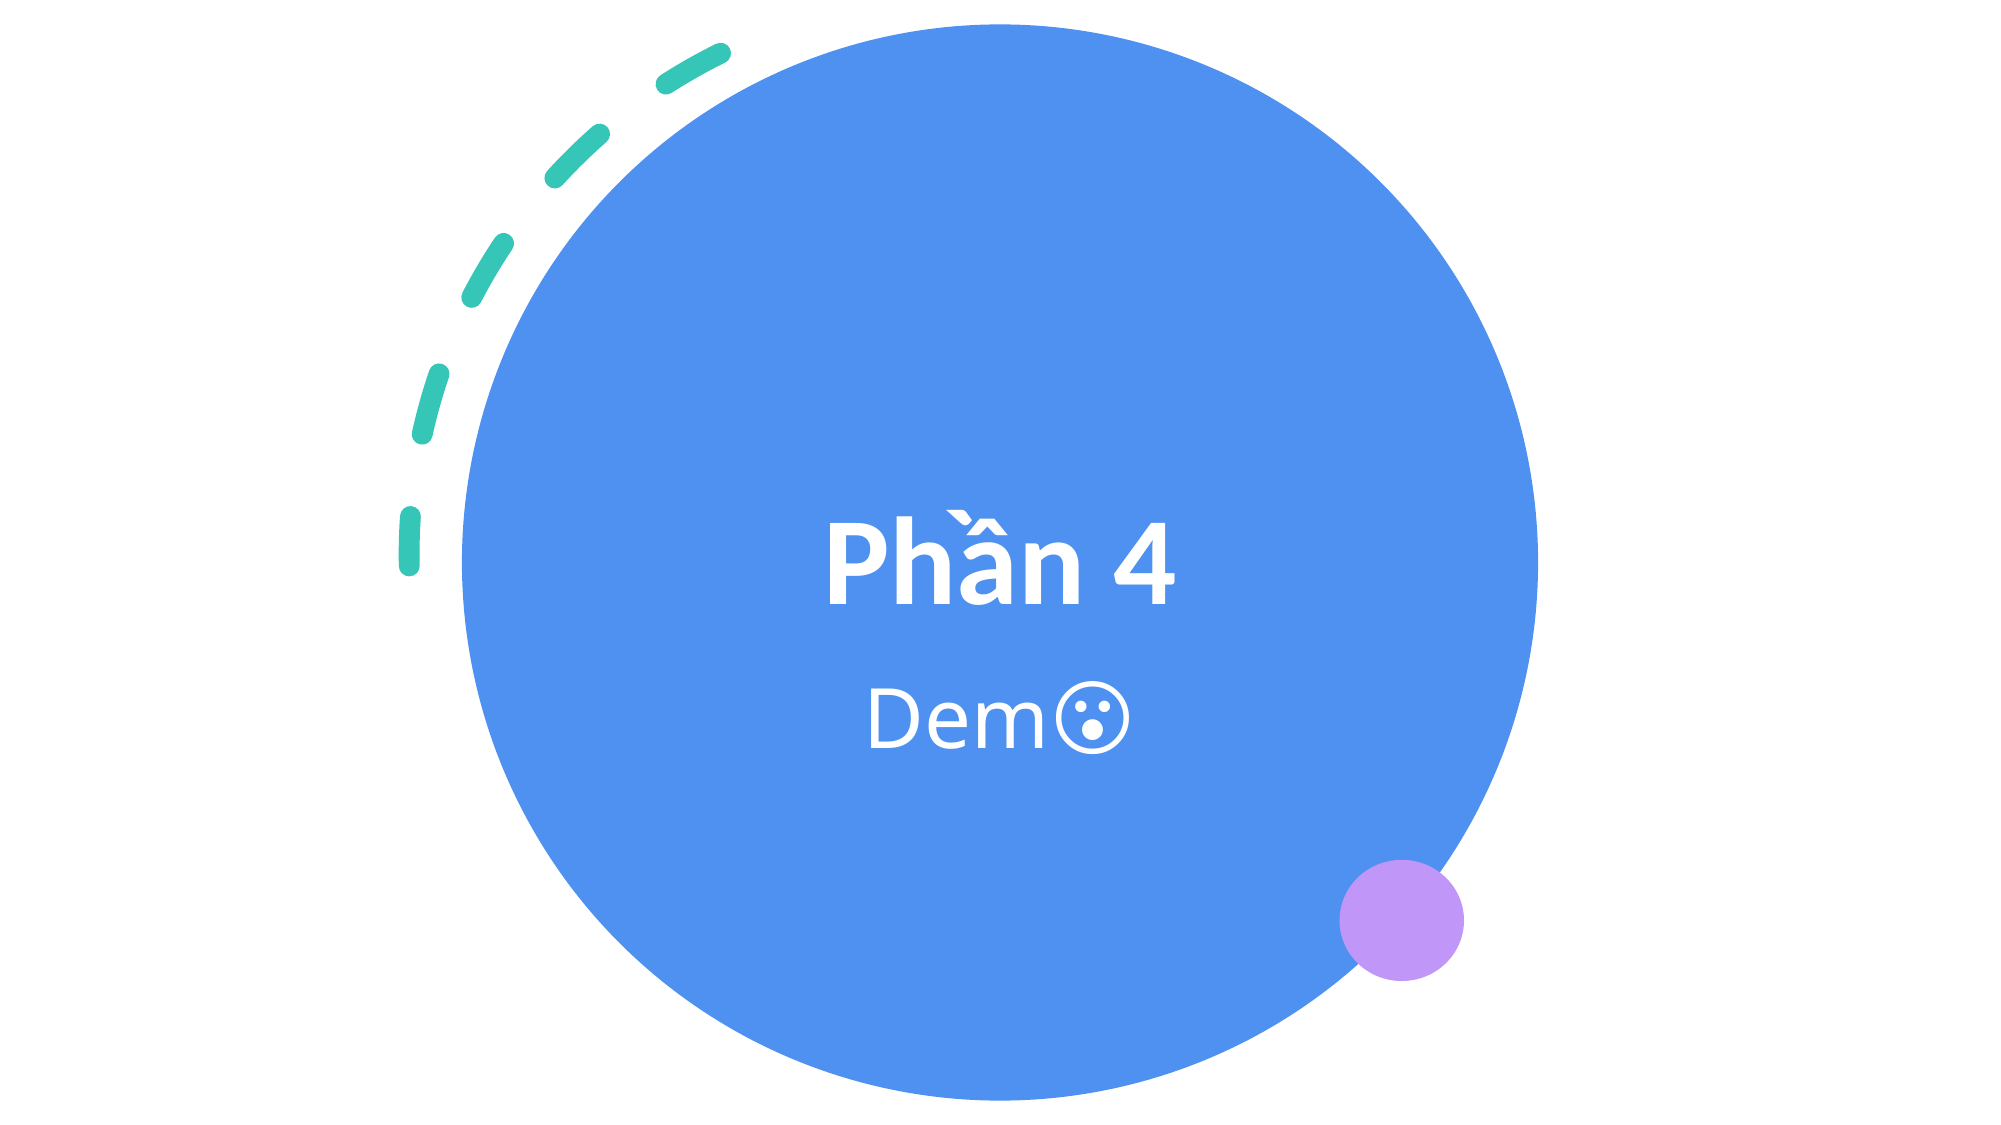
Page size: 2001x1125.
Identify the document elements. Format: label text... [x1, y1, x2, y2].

list Dem😮 [543, 668, 1457, 921]
title Phần 4 [543, 226, 1457, 639]
